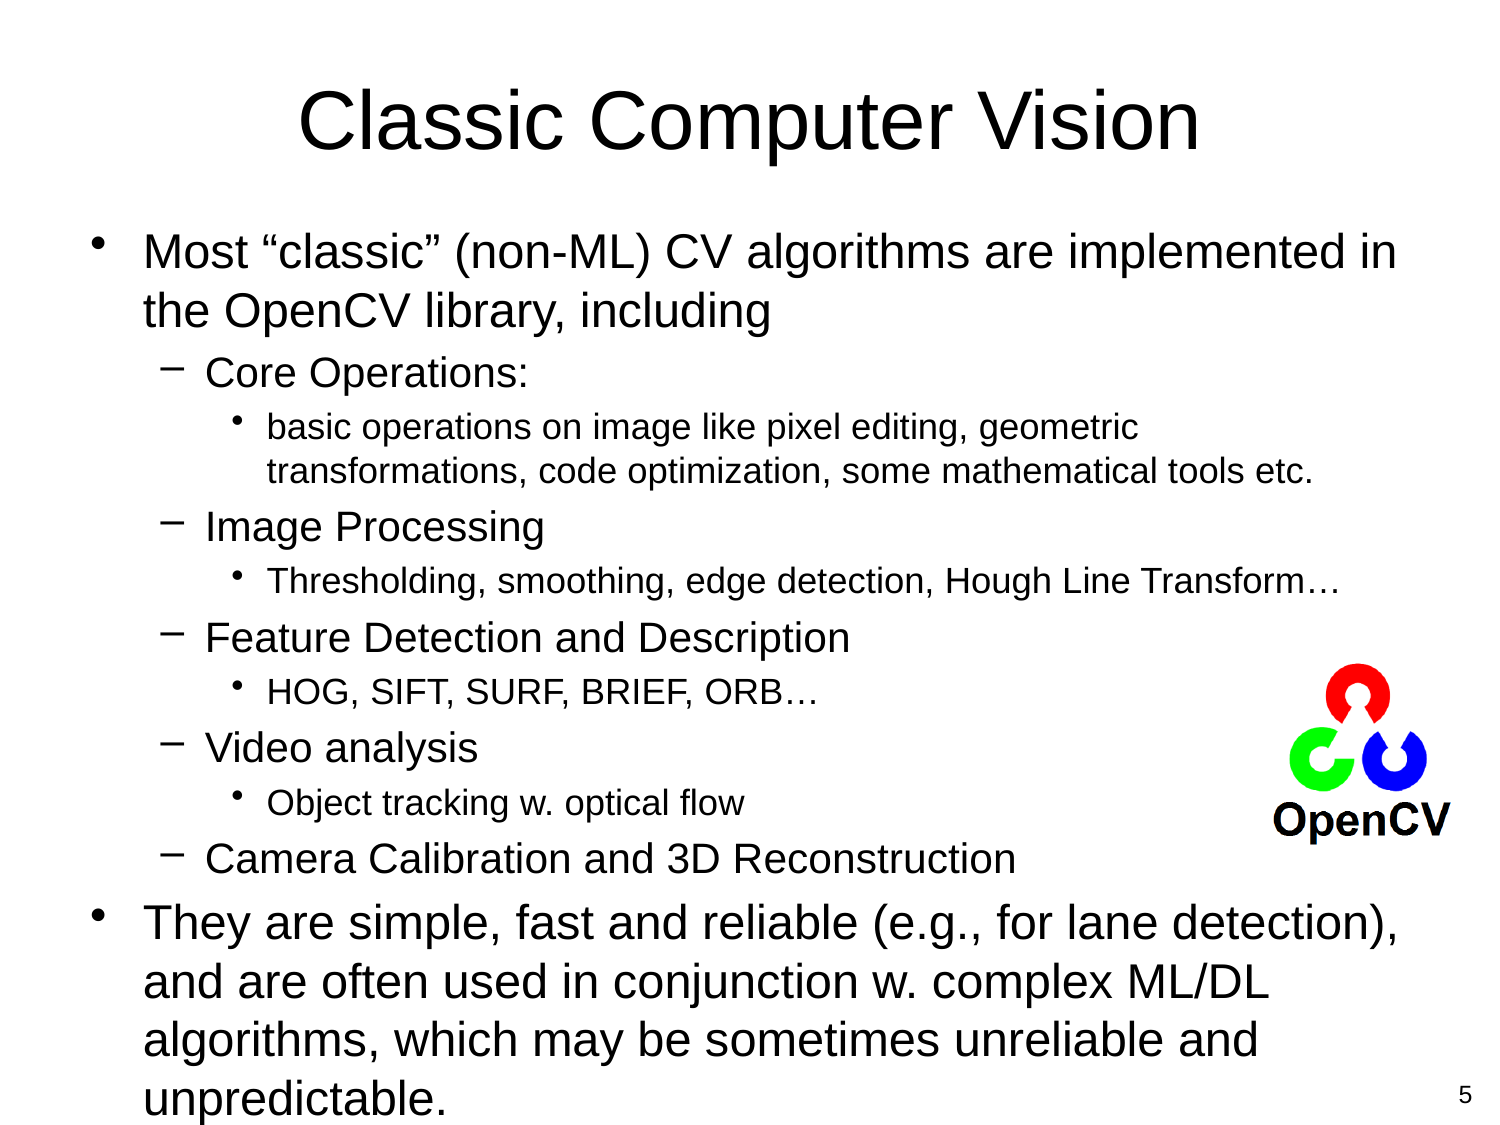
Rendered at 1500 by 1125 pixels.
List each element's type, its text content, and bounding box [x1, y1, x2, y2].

title Classic Computer Vision [74, 44, 1426, 188]
list Most “classic” (non-ML) CV algorithms are implemented in the OpenCV library, including Core Operations: basic operations on image like pixel editing, geometric transformations, code optimization, some mathematical tools etc. Image Processing Thresholding, smoothing, edge detection, Hough Line Transform… Feature Detection and Description HOG, SIFT, SURF, BRIEF, ORB… Video analysis Object tracking w. optical flow Camera Calibration and 3D Reconstruction They are simple, fast and reliable (e.g., for lane detection), and are often used in conjunction w. complex ML/DL algorithms, which may be sometimes unreliable and unpredictable. [74, 212, 1426, 1125]
slide_number 5 [1137, 1070, 1488, 1112]
picture [1245, 644, 1488, 860]
